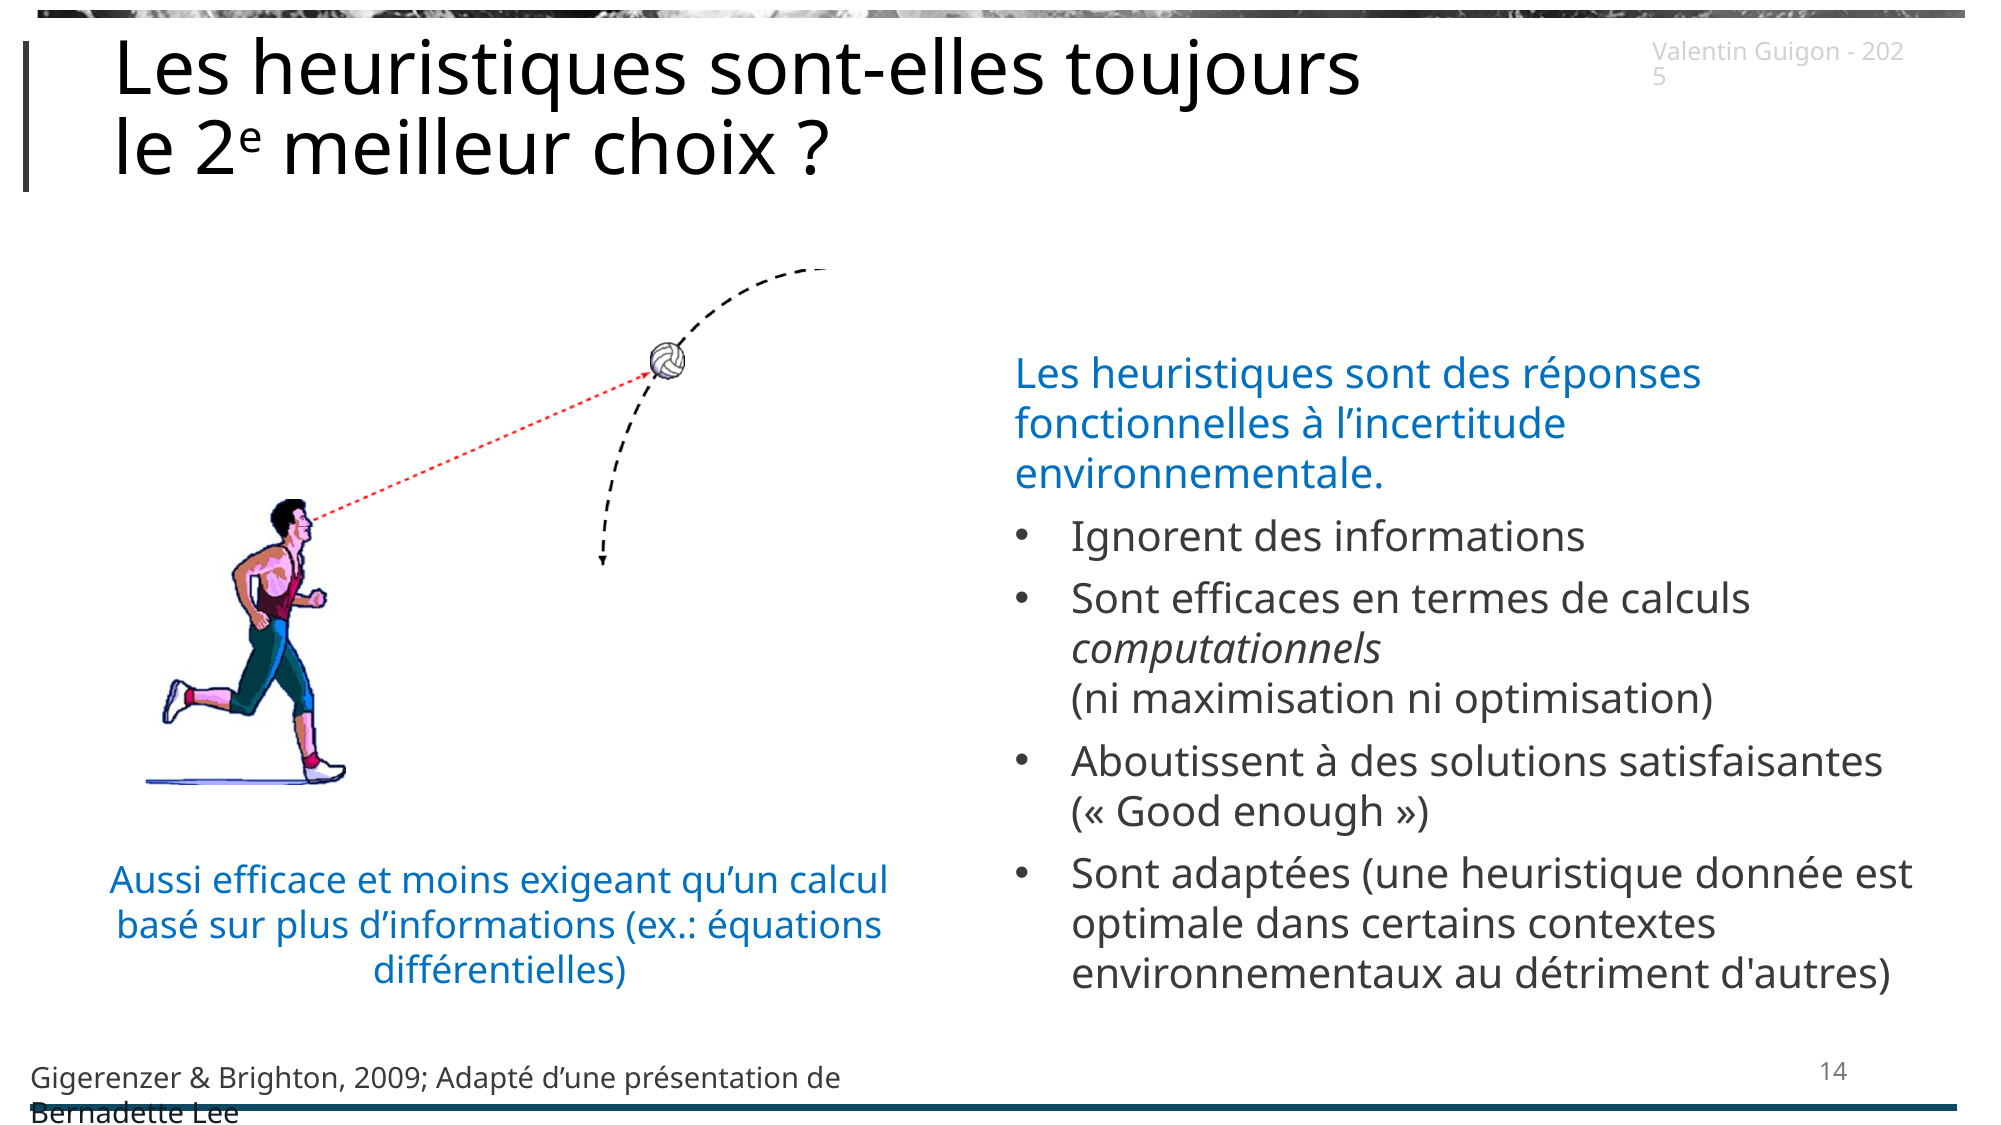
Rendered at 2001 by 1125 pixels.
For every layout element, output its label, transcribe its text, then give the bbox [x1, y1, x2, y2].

text_box Gigerenzer & Brighton, 2009; Adapté d’une présentation de Bernadette Lee [15, 1052, 1054, 1125]
text_box Les heuristiques sont des réponses fonctionnelles à l’incertitude environnementale. Ignorent des informations Sont efficaces en termes de calculs computationnels (ni maximisation ni optimisation) Aboutissent à des solutions satisfaisantes (« Good enough ») Sont adaptées (une heuristique donnée est optimale dans certains contextes environnementaux au détriment d'autres) [999, 339, 1941, 1005]
footer Valentin Guigon - 2025 [1637, 22, 1921, 83]
picture [1449, 10, 1965, 18]
slide_number 14 [1412, 1042, 1863, 1103]
picture [37, 10, 99, 18]
title Les heuristiques sont-elles toujours le 2e meilleur choix ? [99, 1, 1449, 220]
text_box Aussi efficace et moins exigeant qu’un calcul basé sur plus d’informations (ex.: équations différentielles) [50, 848, 949, 999]
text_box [145, 269, 829, 786]
